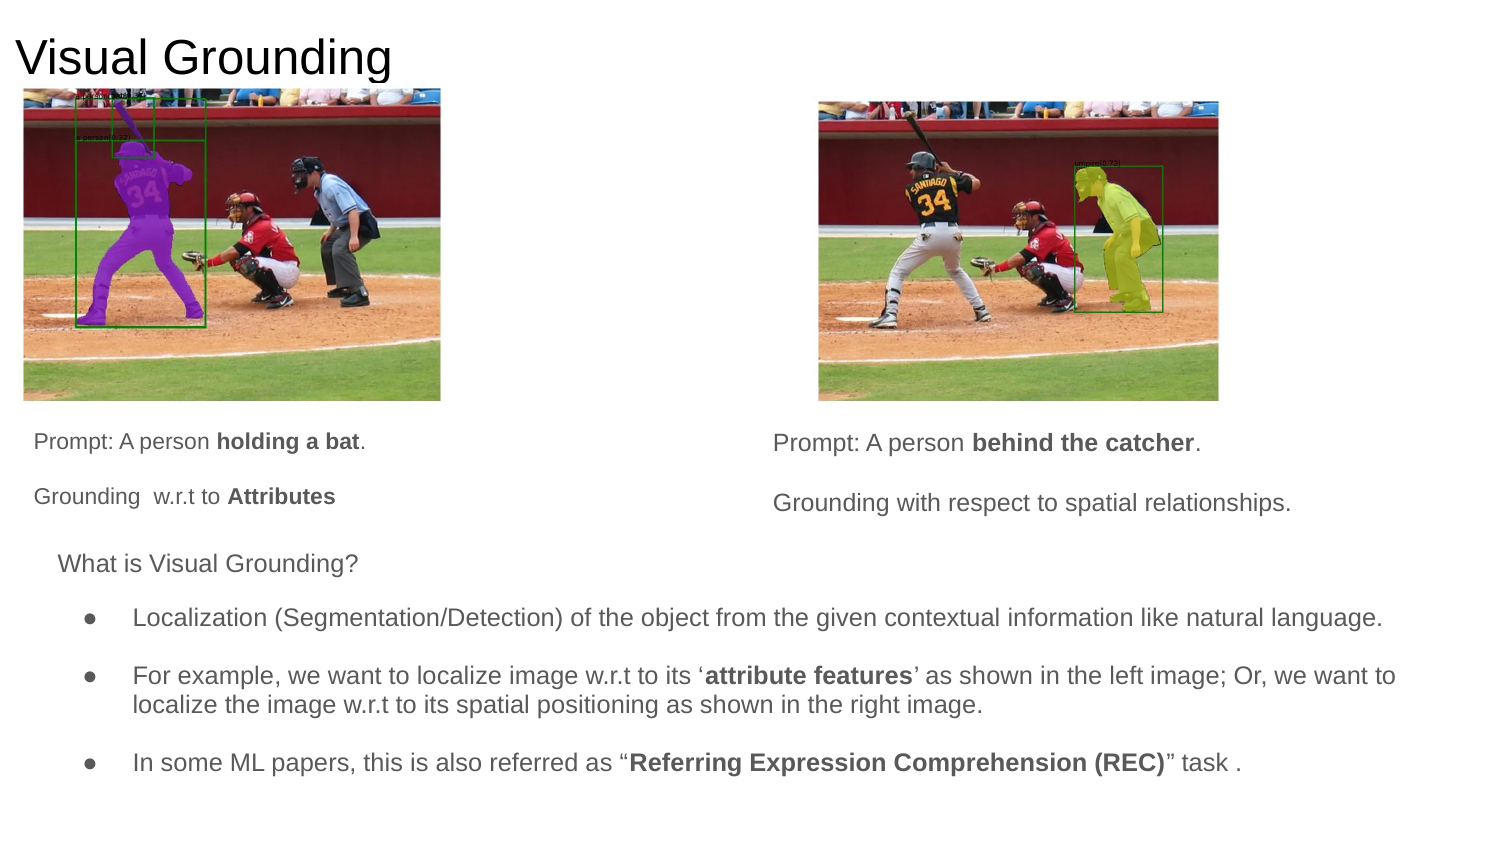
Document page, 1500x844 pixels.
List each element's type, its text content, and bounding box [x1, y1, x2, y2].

picture [18, 83, 445, 406]
title Visual Grounding [0, 10, 1398, 72]
list What is Visual Grounding? Localization (Segmentation/Detection) of the object from the given contextual information like natural language. For example, we want to localize image w.r.t to its ‘attribute features’ as shown in the left image; Or, we want to localize the image w.r.t to its spatial positioning as shown in the right image. In some ML papers, this is also referred as “Referring Expression Comprehension (REC)” task . [42, 534, 1441, 844]
picture [813, 95, 1224, 407]
text_box Prompt: A person holding a bat. Grounding w.r.t to Attributes [18, 411, 567, 529]
text_box Prompt: A person behind the catcher. Grounding with respect to spatial relationships. [757, 411, 1473, 529]
